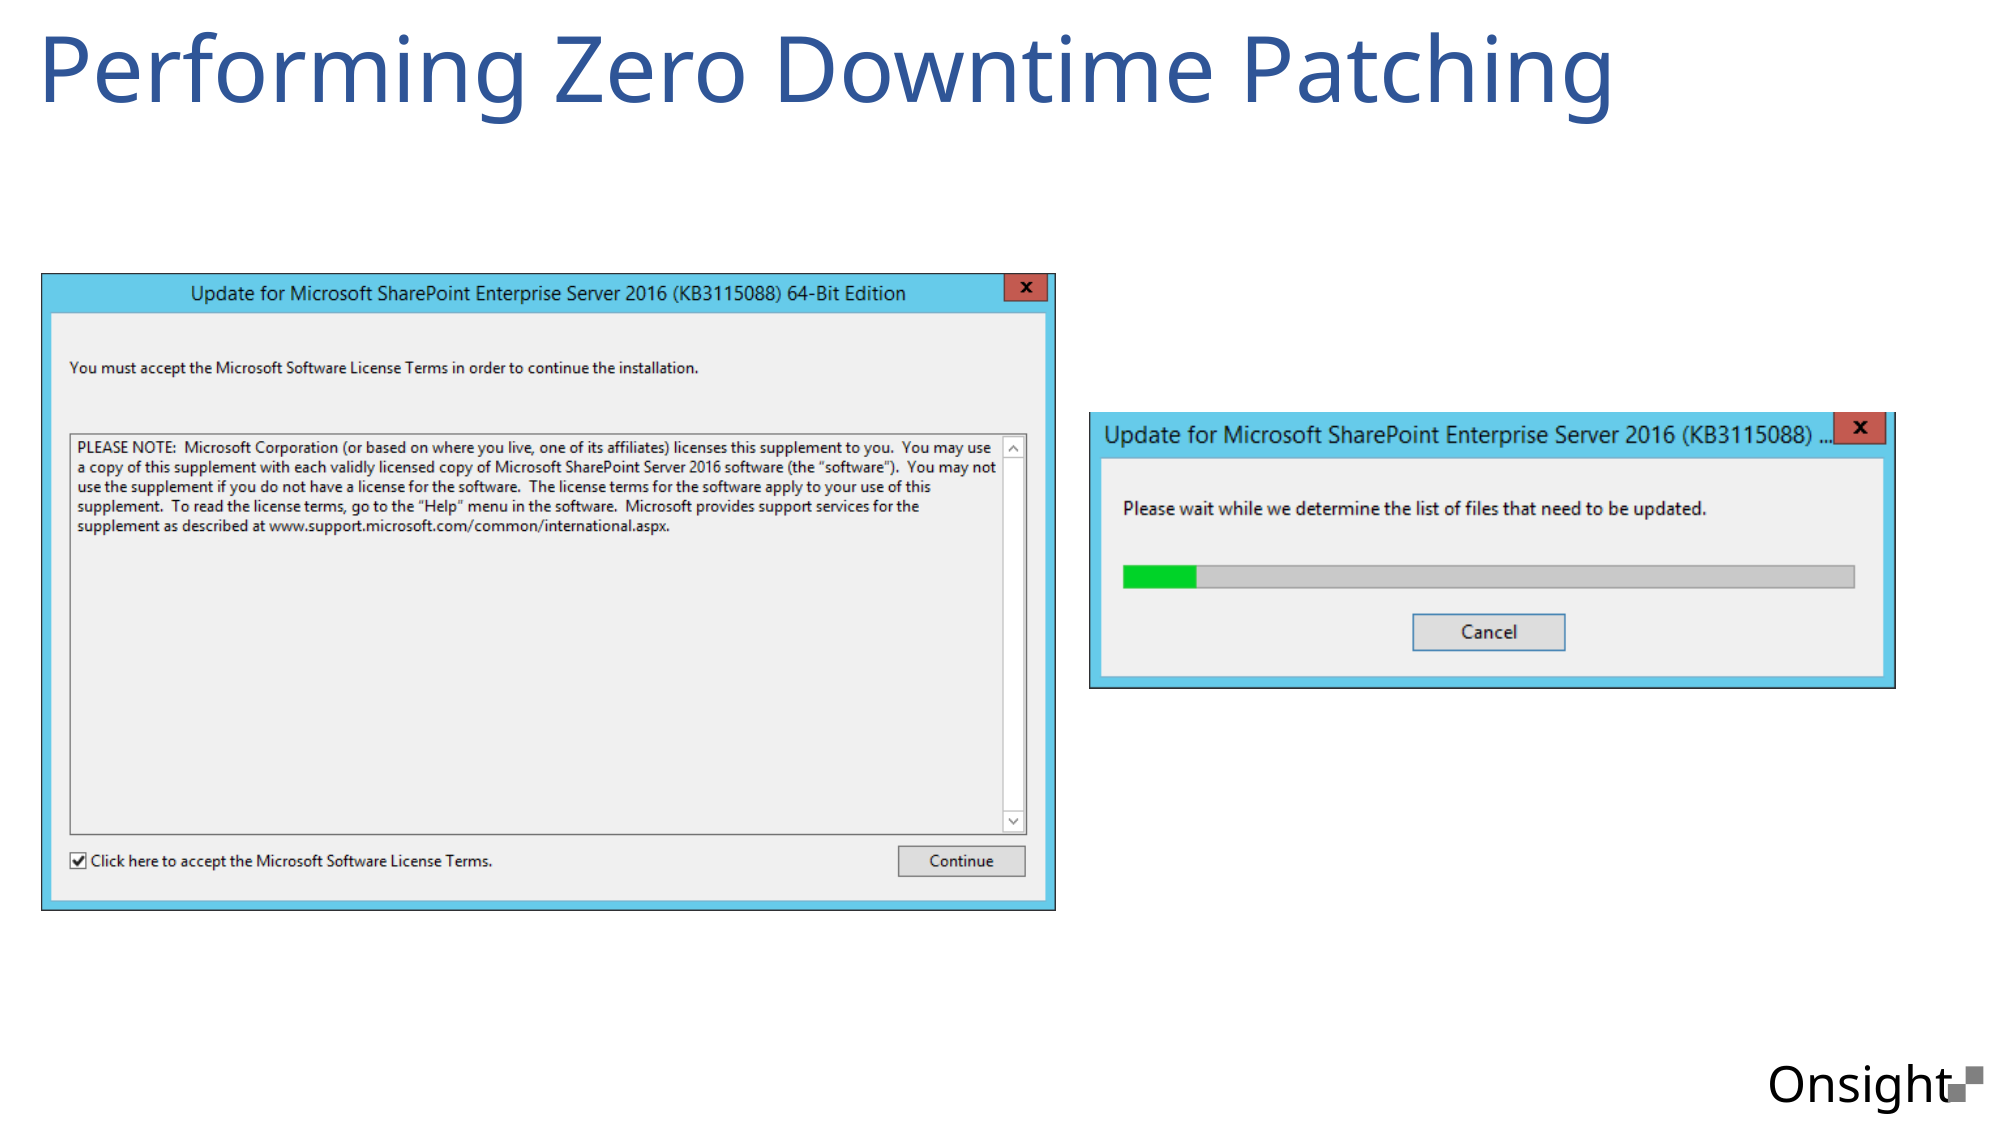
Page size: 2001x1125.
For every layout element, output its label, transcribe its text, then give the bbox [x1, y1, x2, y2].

picture [41, 273, 1056, 911]
title Performing Zero Downtime Patching [22, 15, 1982, 152]
picture [1089, 412, 1896, 689]
